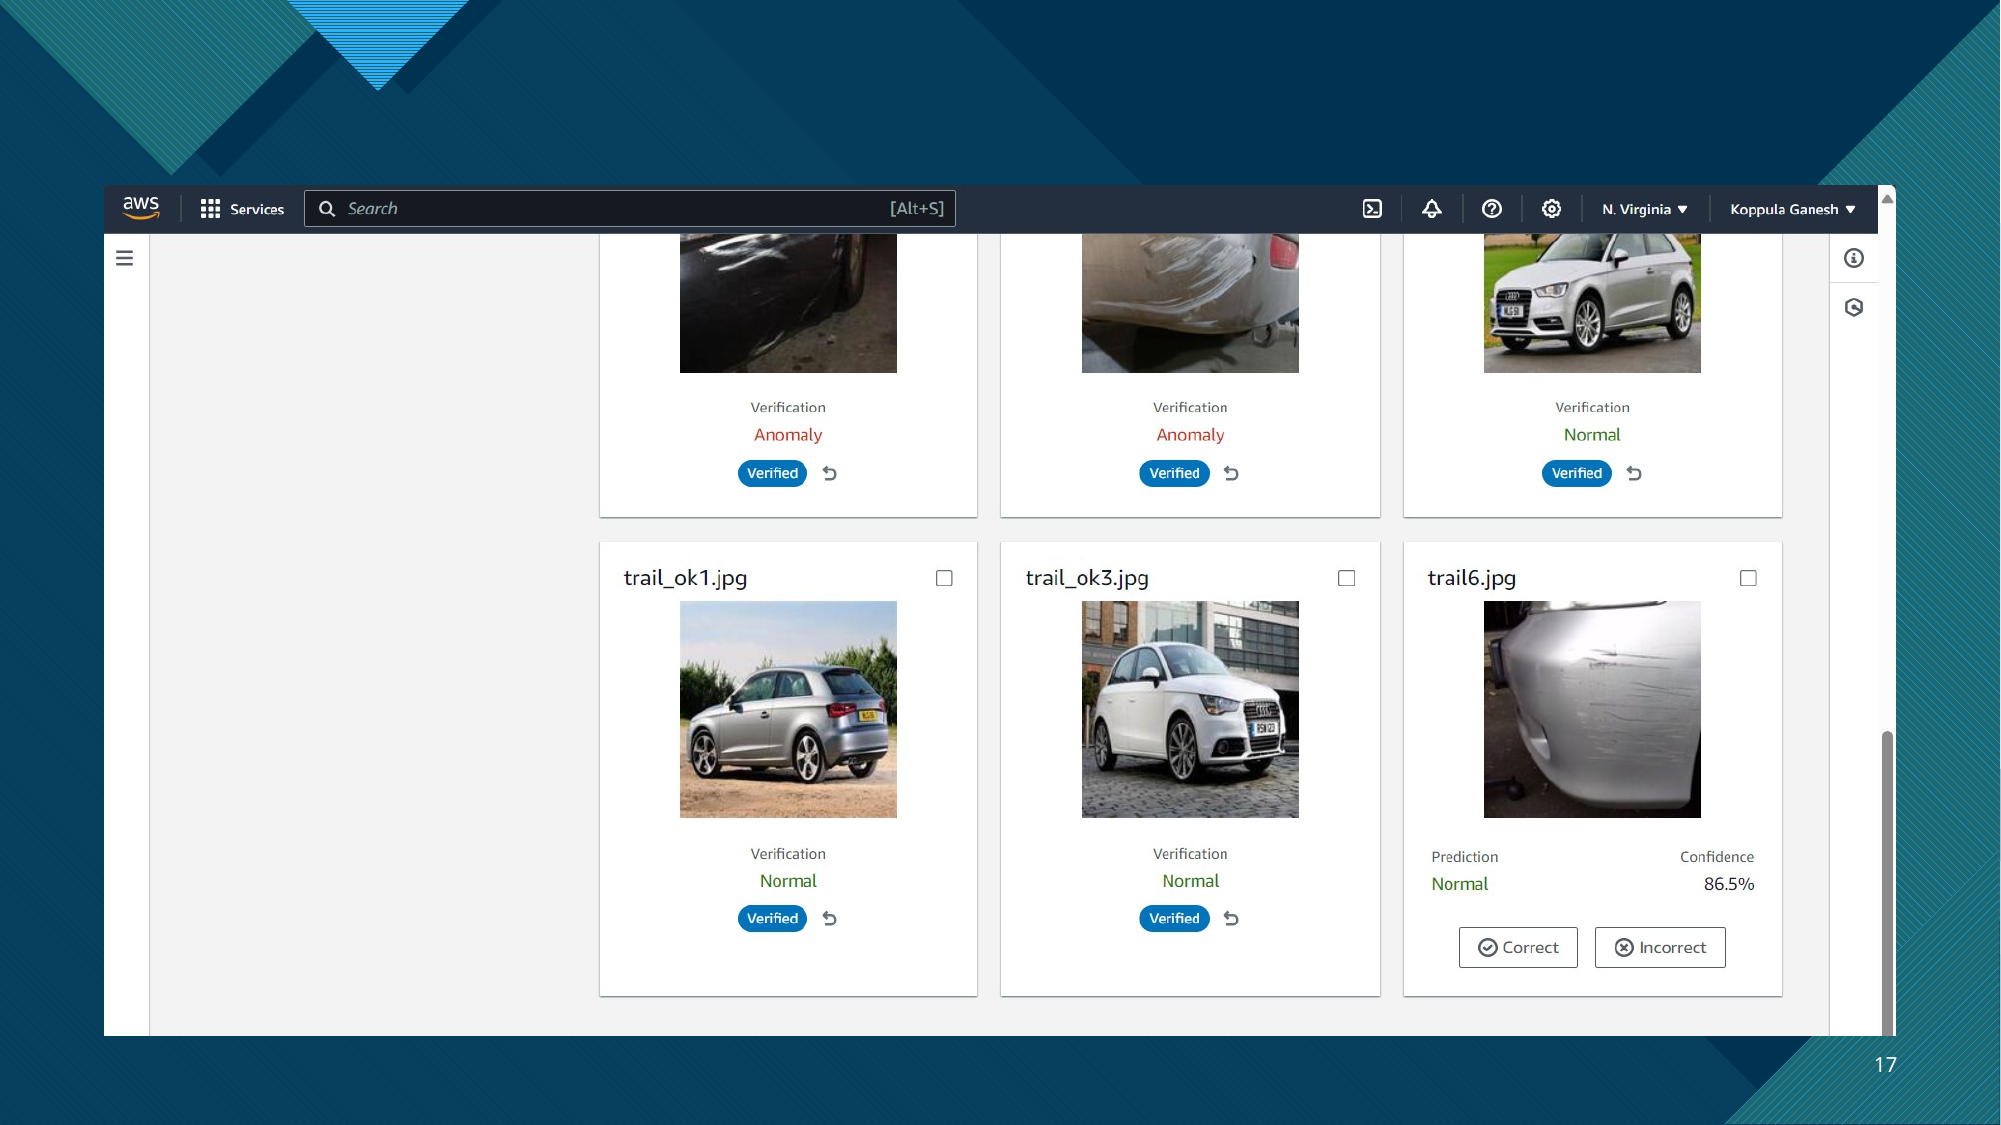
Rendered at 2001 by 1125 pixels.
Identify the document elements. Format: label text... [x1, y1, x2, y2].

slide_number 17 [1845, 1035, 1913, 1096]
picture [105, 185, 1896, 1036]
